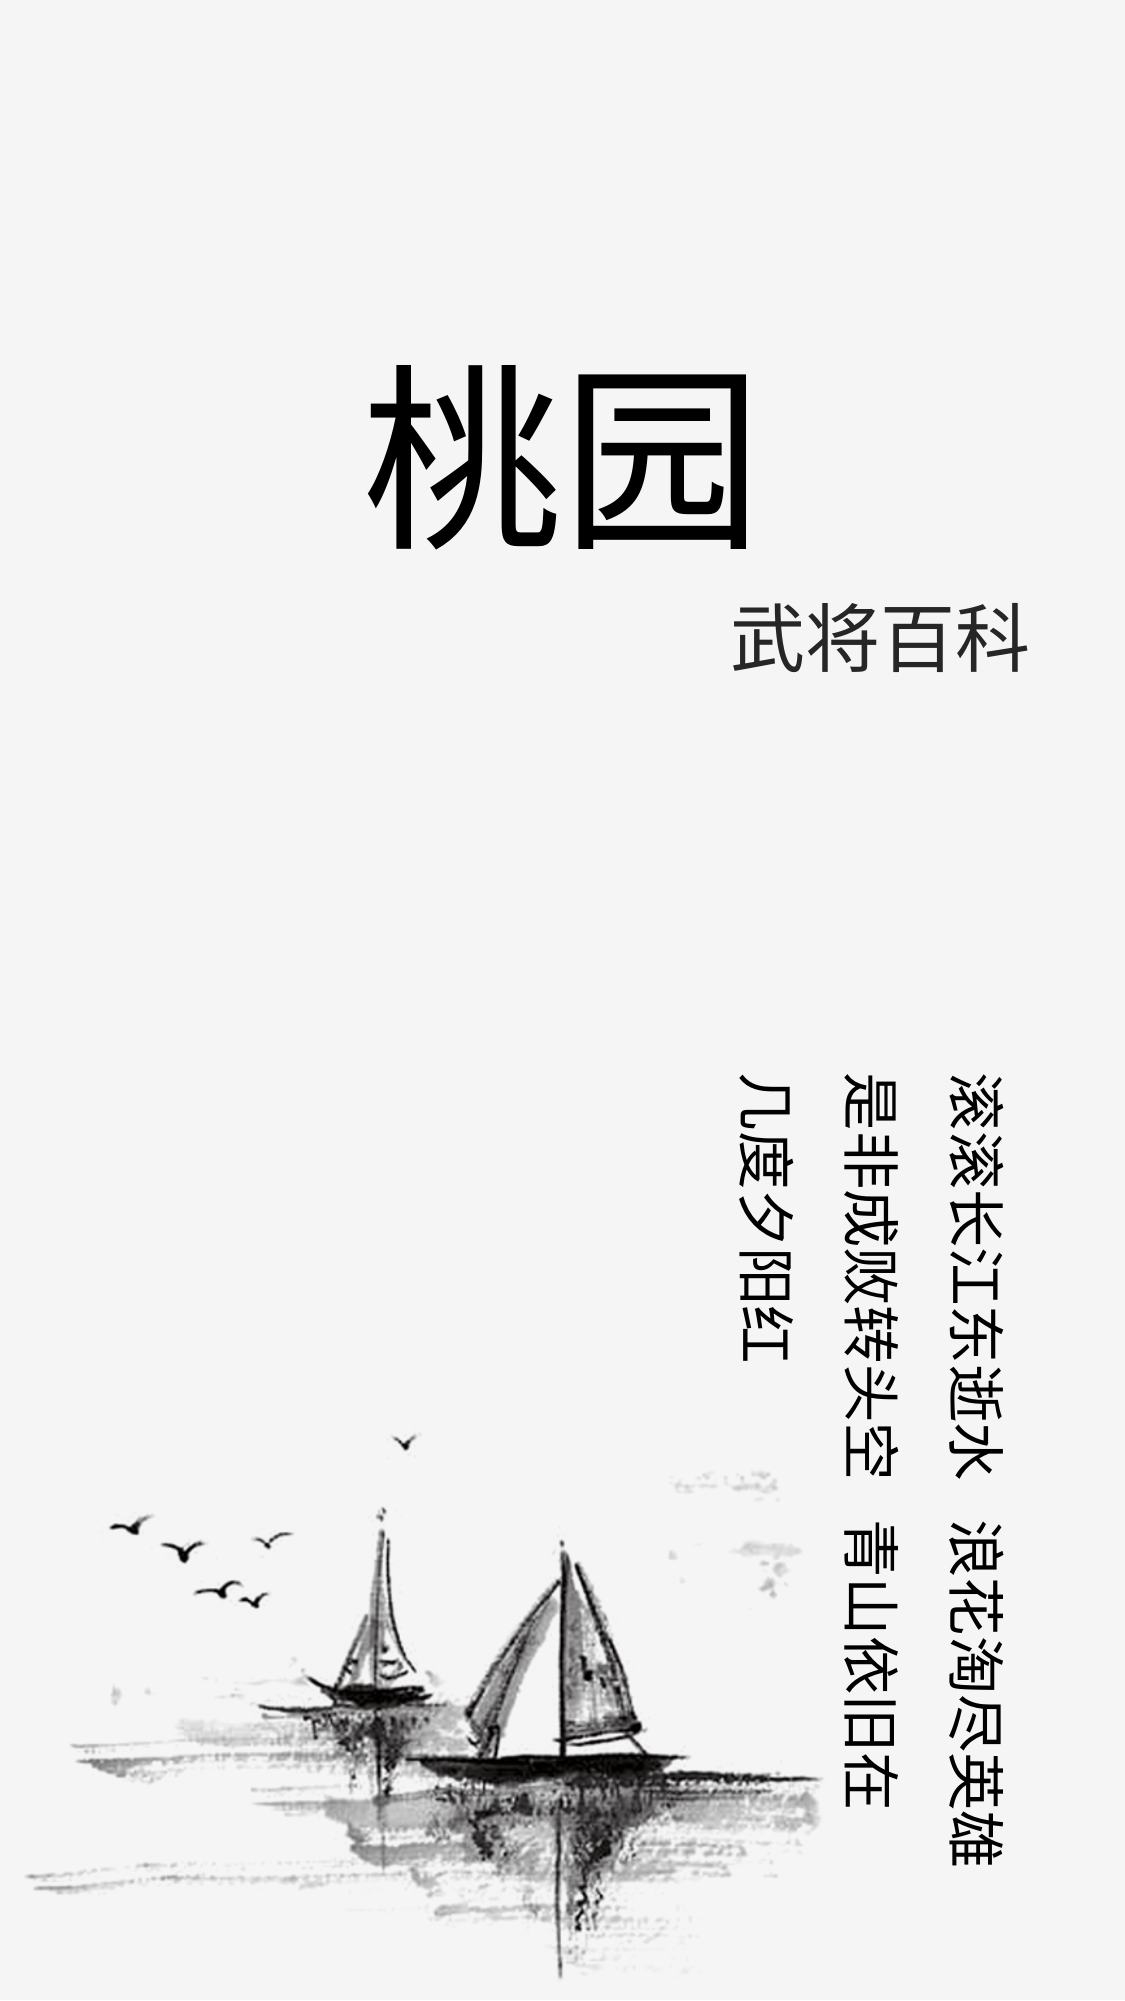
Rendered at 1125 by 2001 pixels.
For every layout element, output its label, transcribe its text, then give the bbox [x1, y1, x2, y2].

text_box 桃园 [347, 326, 778, 582]
text_box 滚滚长江东逝水 浪花淘尽英雄 是非成败转头空 青山依旧在 几度夕阳红 [706, 1058, 1055, 1910]
text_box 武将百科 [715, 584, 1046, 689]
picture [0, 1398, 830, 2000]
